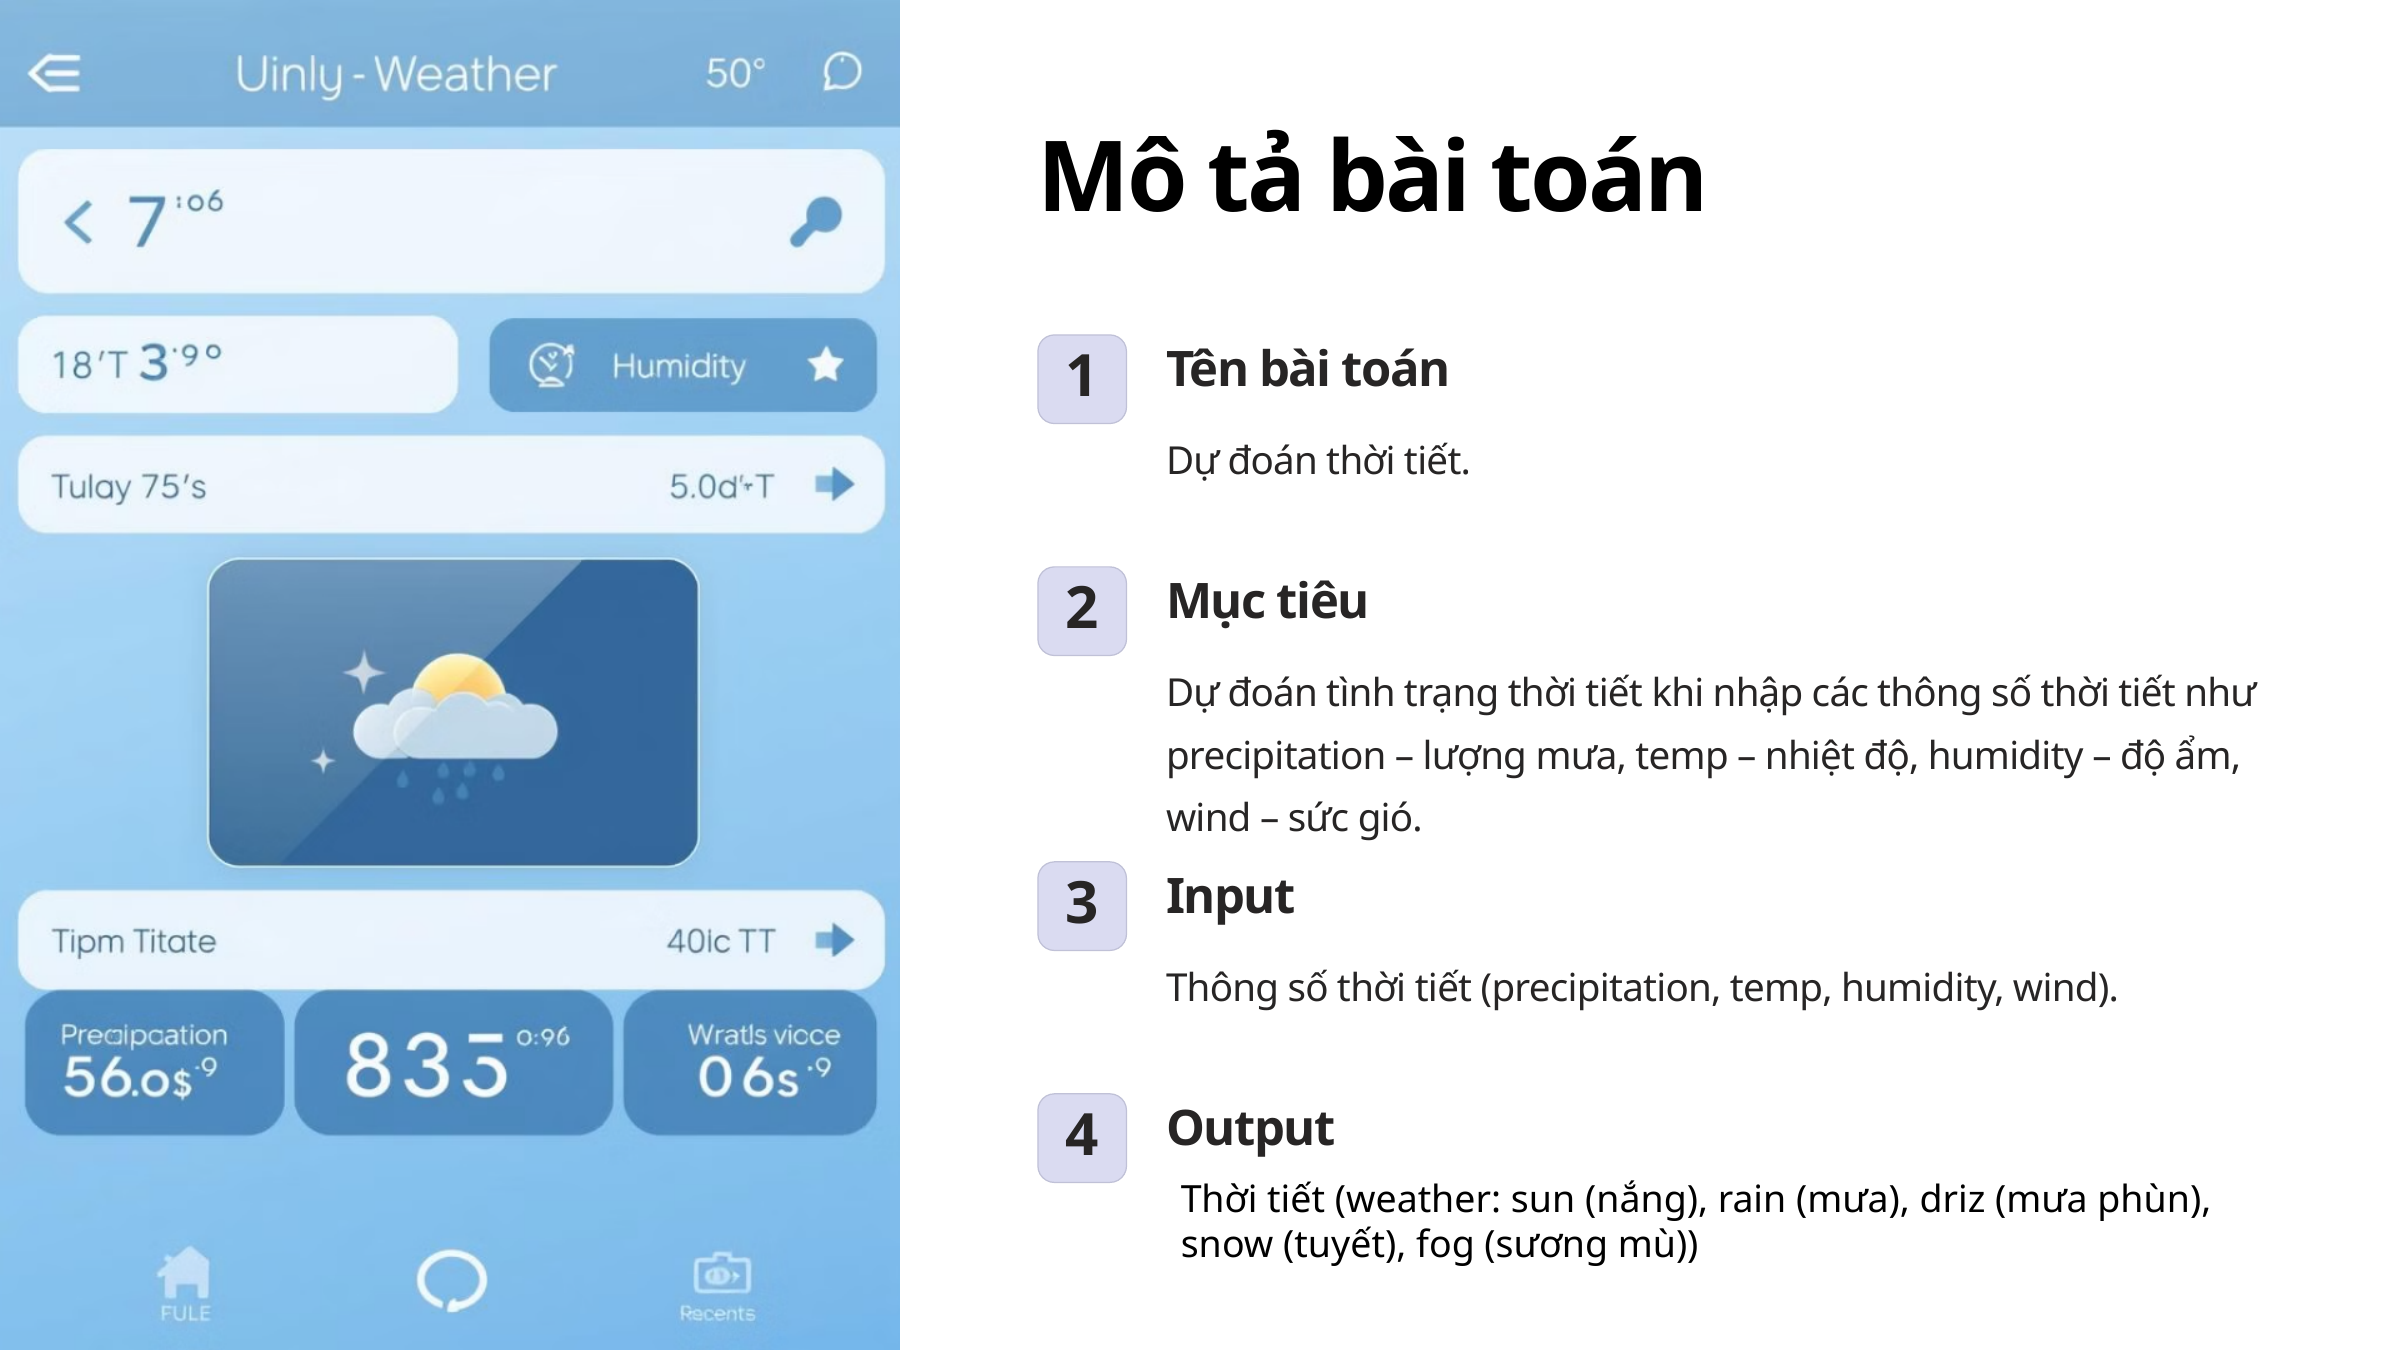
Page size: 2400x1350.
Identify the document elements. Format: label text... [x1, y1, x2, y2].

text_box [1037, 334, 1127, 424]
text_box Tên bài toán [1165, 334, 1659, 397]
text_box Dự đoán thời tiết. [1165, 420, 2263, 484]
text_box Dự đoán tình trạng thời tiết khi nhập các thông số thời tiết như precipitation – lượng mưa, temp – nhiệt độ, humidity – độ ẩm, wind – sức gió. [1165, 652, 2263, 779]
text_box 2 [1064, 581, 1100, 641]
picture [0, 0, 900, 1350]
text_box 3 [1063, 876, 1101, 936]
text_box [1037, 861, 1127, 951]
text_box Thông số thời tiết (precipitation, temp, humidity, wind). [1165, 947, 2263, 1011]
text_box [1037, 566, 1127, 656]
text_box Mục tiêu [1165, 566, 1659, 629]
text_box Input [1165, 861, 1659, 924]
text_box [1165, 1179, 2356, 1350]
text_box [1037, 1093, 1127, 1183]
text_box Mô tả bài toán [1037, 108, 2023, 232]
text_box Output [1165, 1093, 1659, 1156]
text_box 4 [1063, 1108, 1102, 1168]
text_box Thời tiết (weather: sun (nắng), rain (mưa), driz (mưa phùn), snow (tuyết), fog (sương mù)) [1165, 1167, 2313, 1273]
text_box 1 [1070, 349, 1094, 409]
